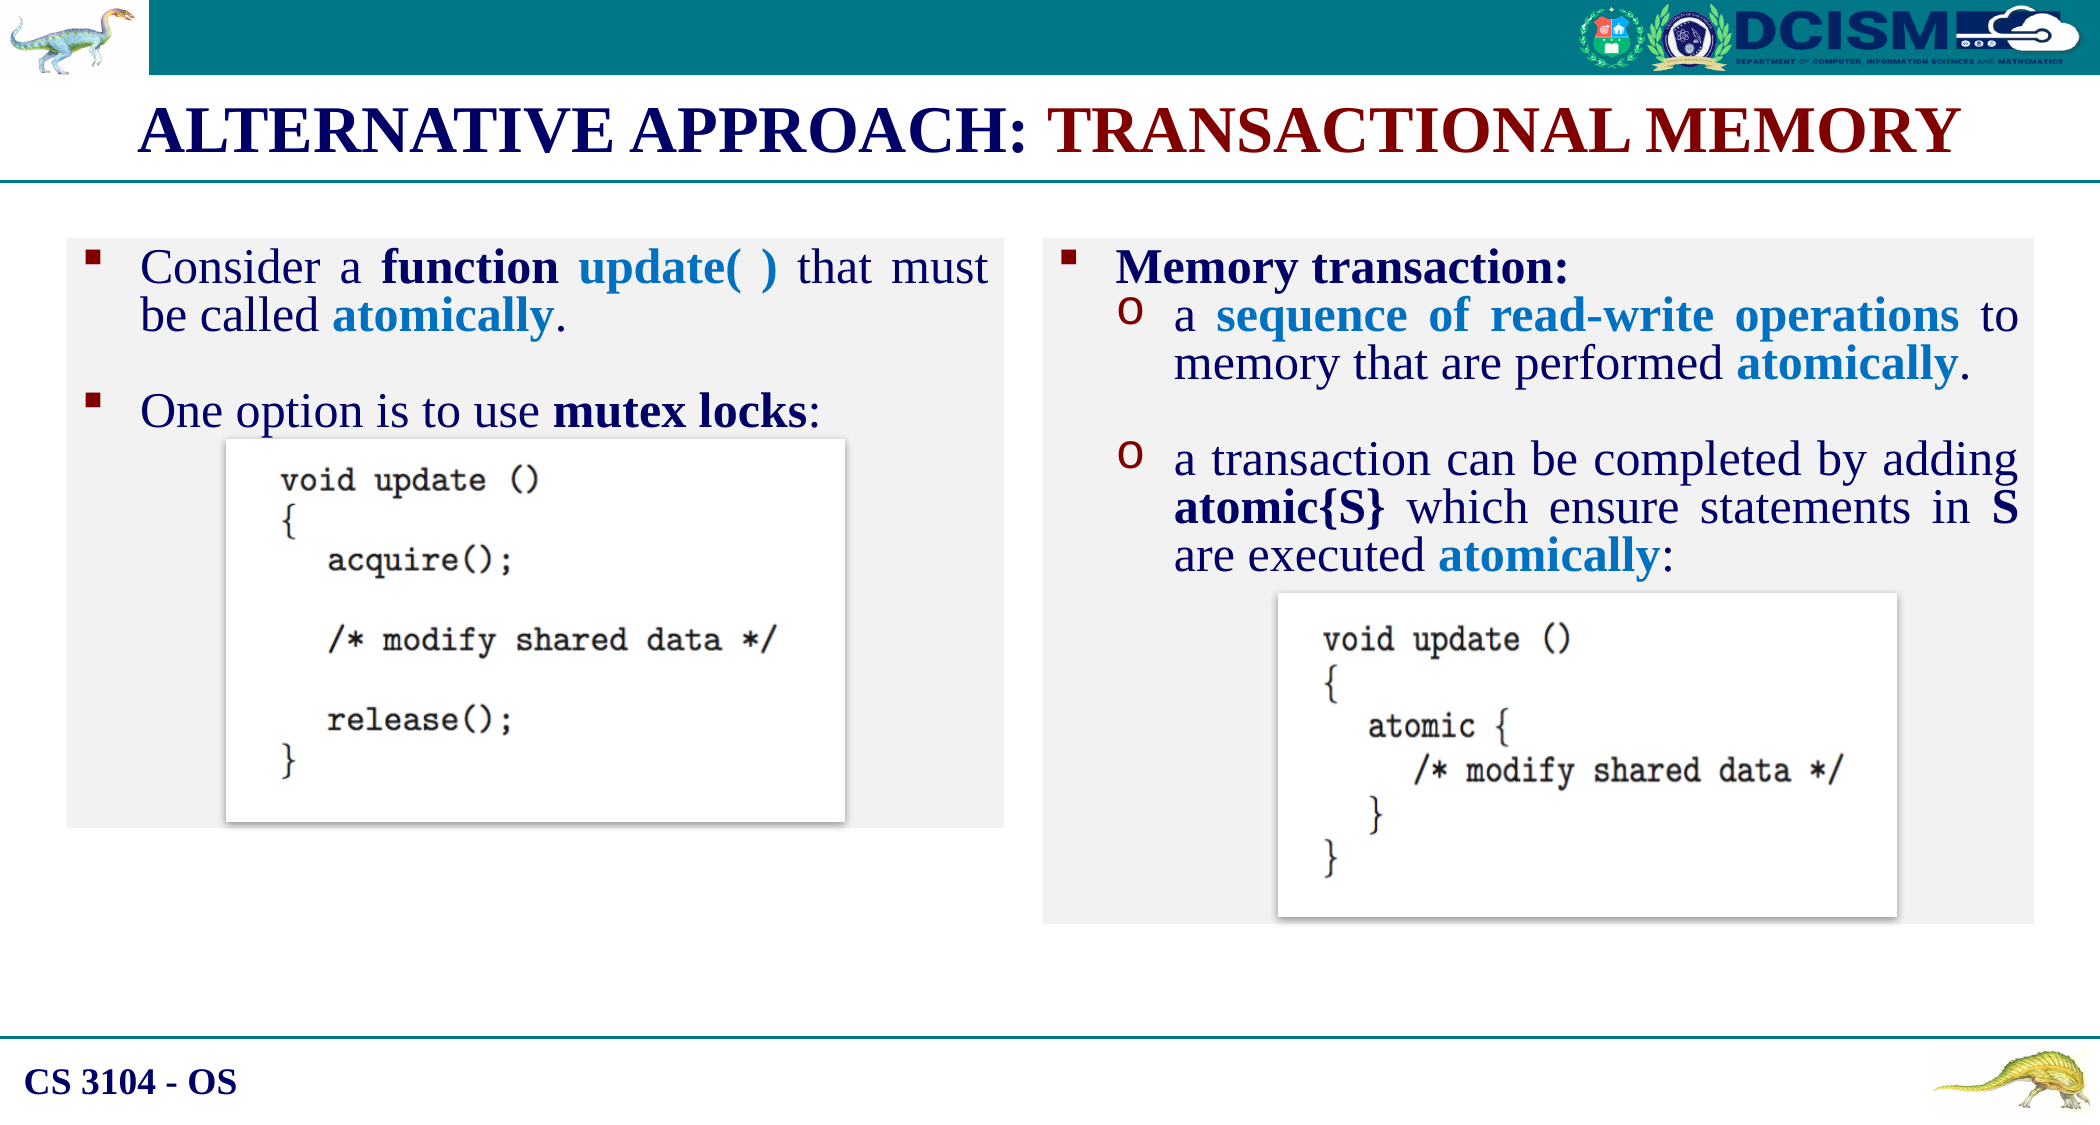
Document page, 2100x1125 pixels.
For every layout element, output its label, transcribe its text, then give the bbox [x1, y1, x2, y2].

picture [1931, 1044, 2090, 1115]
text_box Memory transaction: a sequence of read-write operations to memory that are performed atomically. a transaction can be completed by adding atomic{S} which ensure statements in S are executed atomically: [1042, 237, 2035, 925]
text_box ALTERNATIVE APPROACH: TRANSACTIONAL MEMORY [16, 78, 2084, 173]
picture [1292, 607, 1883, 903]
picture [0, 0, 149, 82]
picture [240, 453, 831, 808]
picture [1572, 0, 2094, 76]
text_box Consider a function update( ) that must be called atomically. One option is to use mutex locks: [66, 237, 1004, 829]
